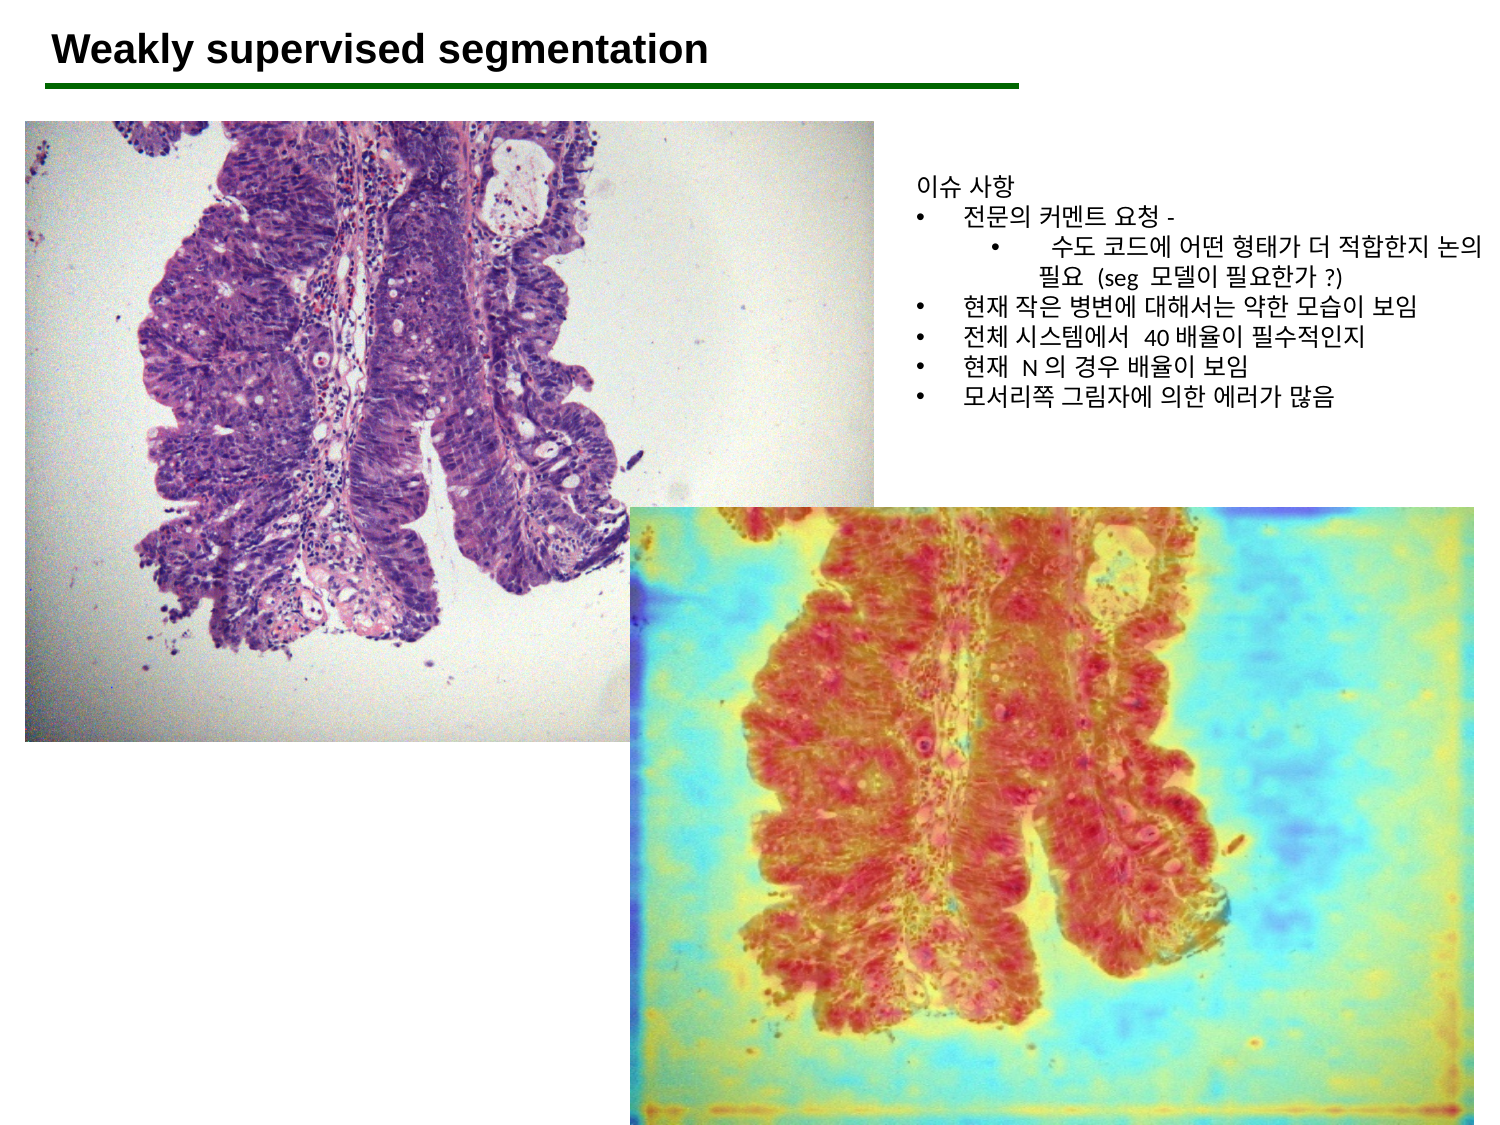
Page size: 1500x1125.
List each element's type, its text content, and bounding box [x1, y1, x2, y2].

text_box Weakly supervised segmentation [36, 14, 1244, 80]
picture [25, 121, 1474, 1125]
text_box 이슈 사항 전문의 커멘트 요청- 수도 코드에 어떤 형태가 더 적합한지 논의 필요 (seg 모델이 필요한가?) 현재 작은 병변에 대해서는 약한 모습이 보임 전체 시스템에서 40배율이 필수적인지 현재 N의 경우 배율이 보임 모서리쪽 그림자에 의한 에러가 많음 [901, 164, 1500, 419]
